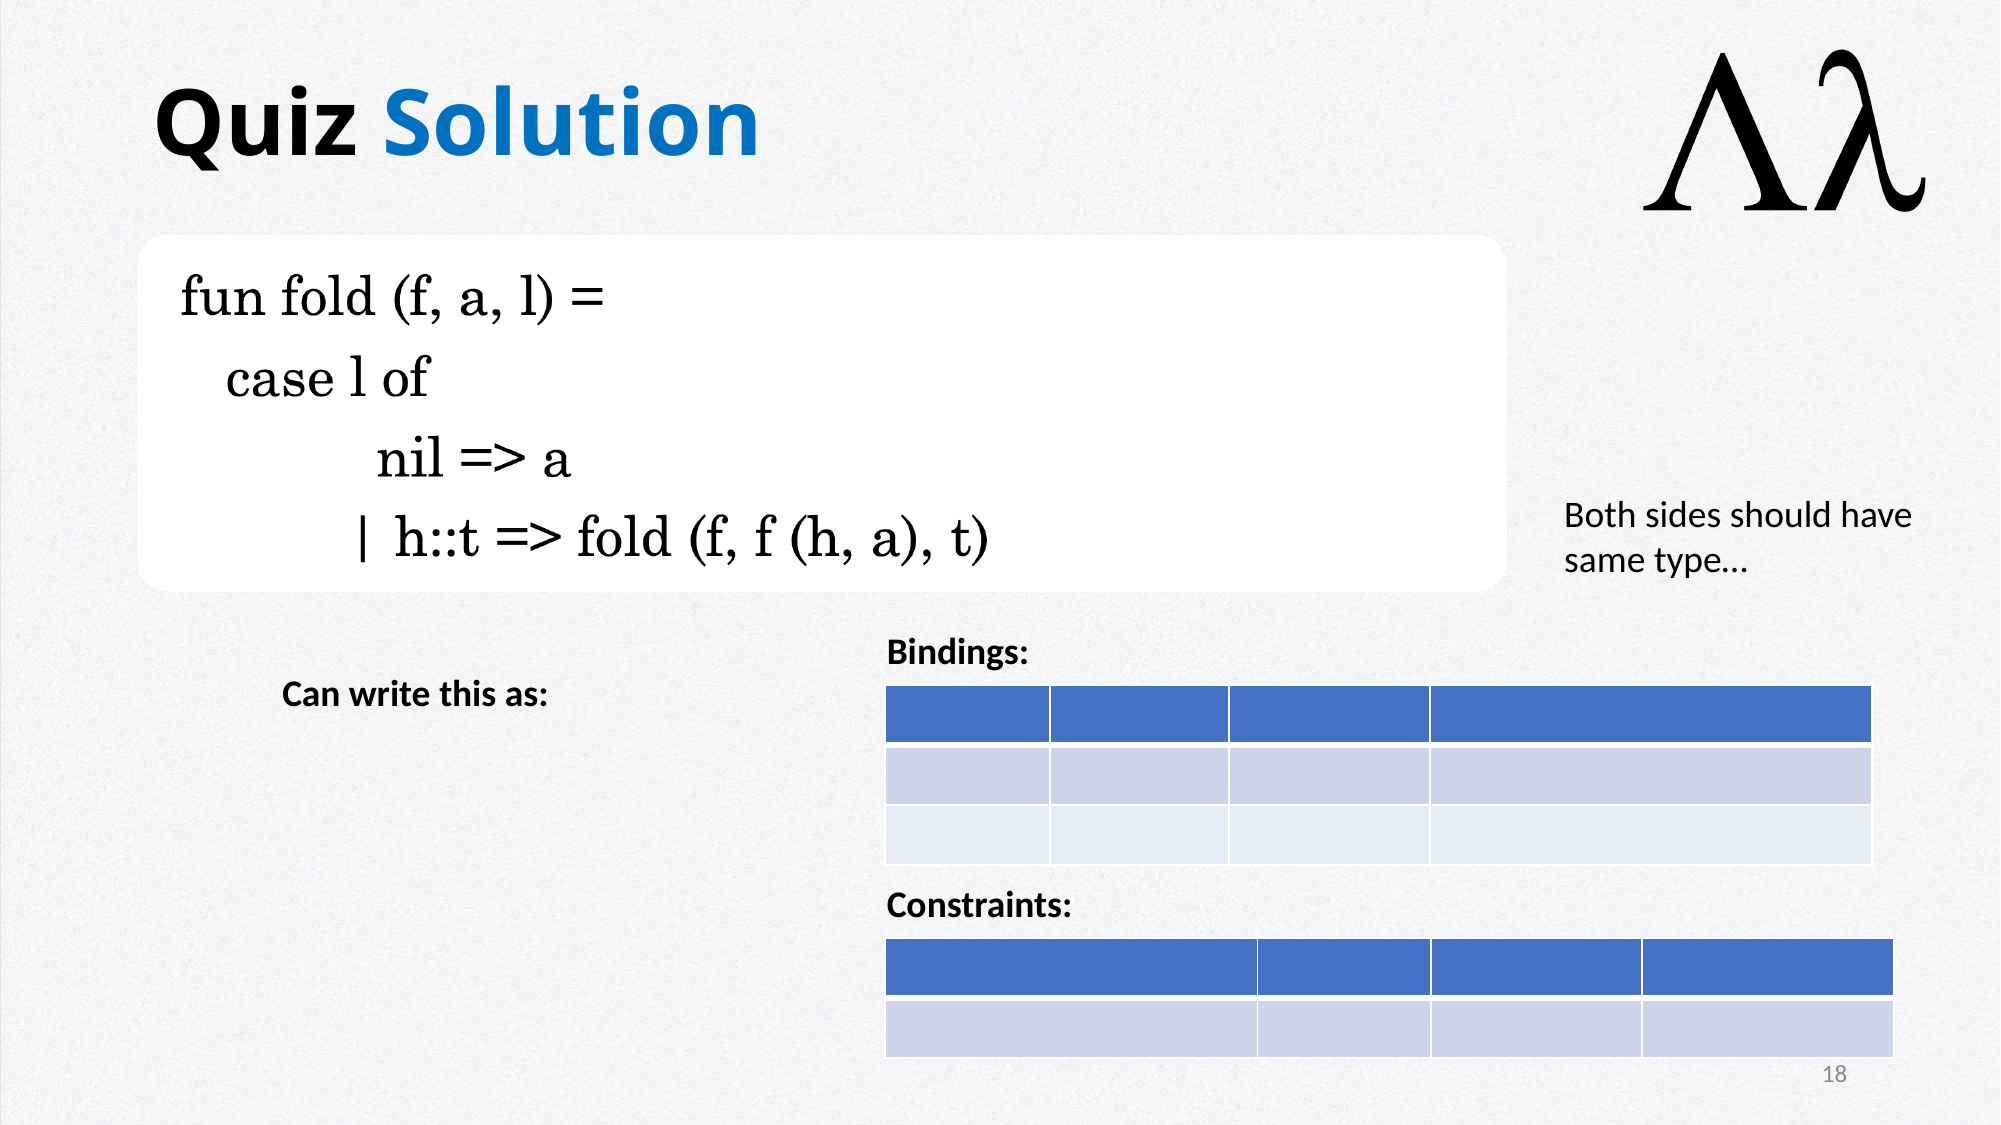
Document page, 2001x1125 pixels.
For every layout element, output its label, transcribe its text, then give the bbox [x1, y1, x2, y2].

text_box Bindings: [872, 596, 1045, 747]
slide_number 17 [1412, 1059, 1863, 1103]
text_box Both sides should have same type… [1549, 482, 1929, 588]
picture [0, 0, 2001, 1125]
text_box Constraints: [872, 849, 1088, 1000]
title Quiz Solution [137, 17, 1863, 235]
